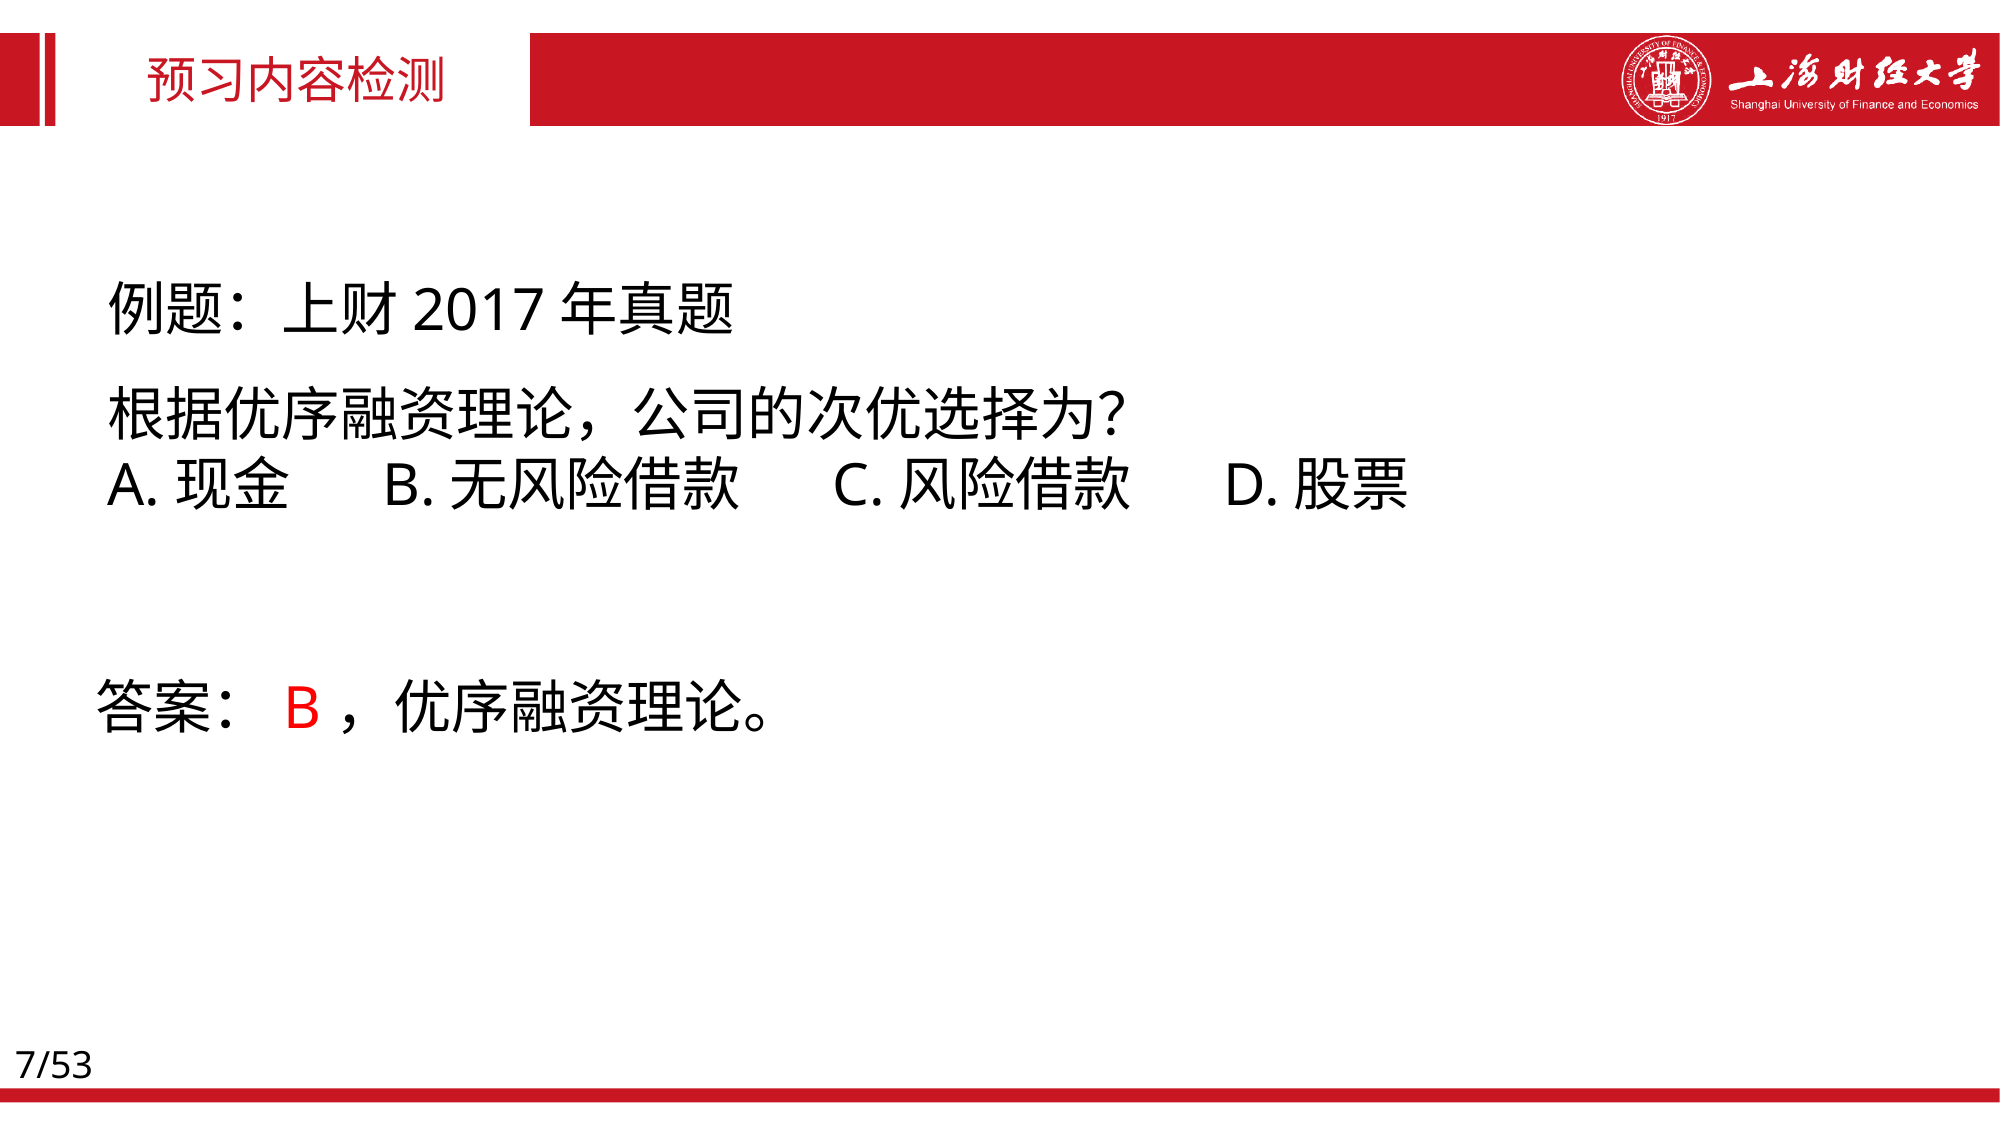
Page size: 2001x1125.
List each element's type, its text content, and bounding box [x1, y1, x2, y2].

picture [1595, 0, 2000, 172]
text_box 预习内容检测 [131, 41, 462, 116]
text_box 例题：上财2017年真题 根据优序融资理论，公司的次优选择为？ A.现金 B.无风险借款 C.风险借款 D.股票 [92, 264, 1687, 525]
text_box 答案：B，优序融资理论。 [80, 663, 817, 748]
